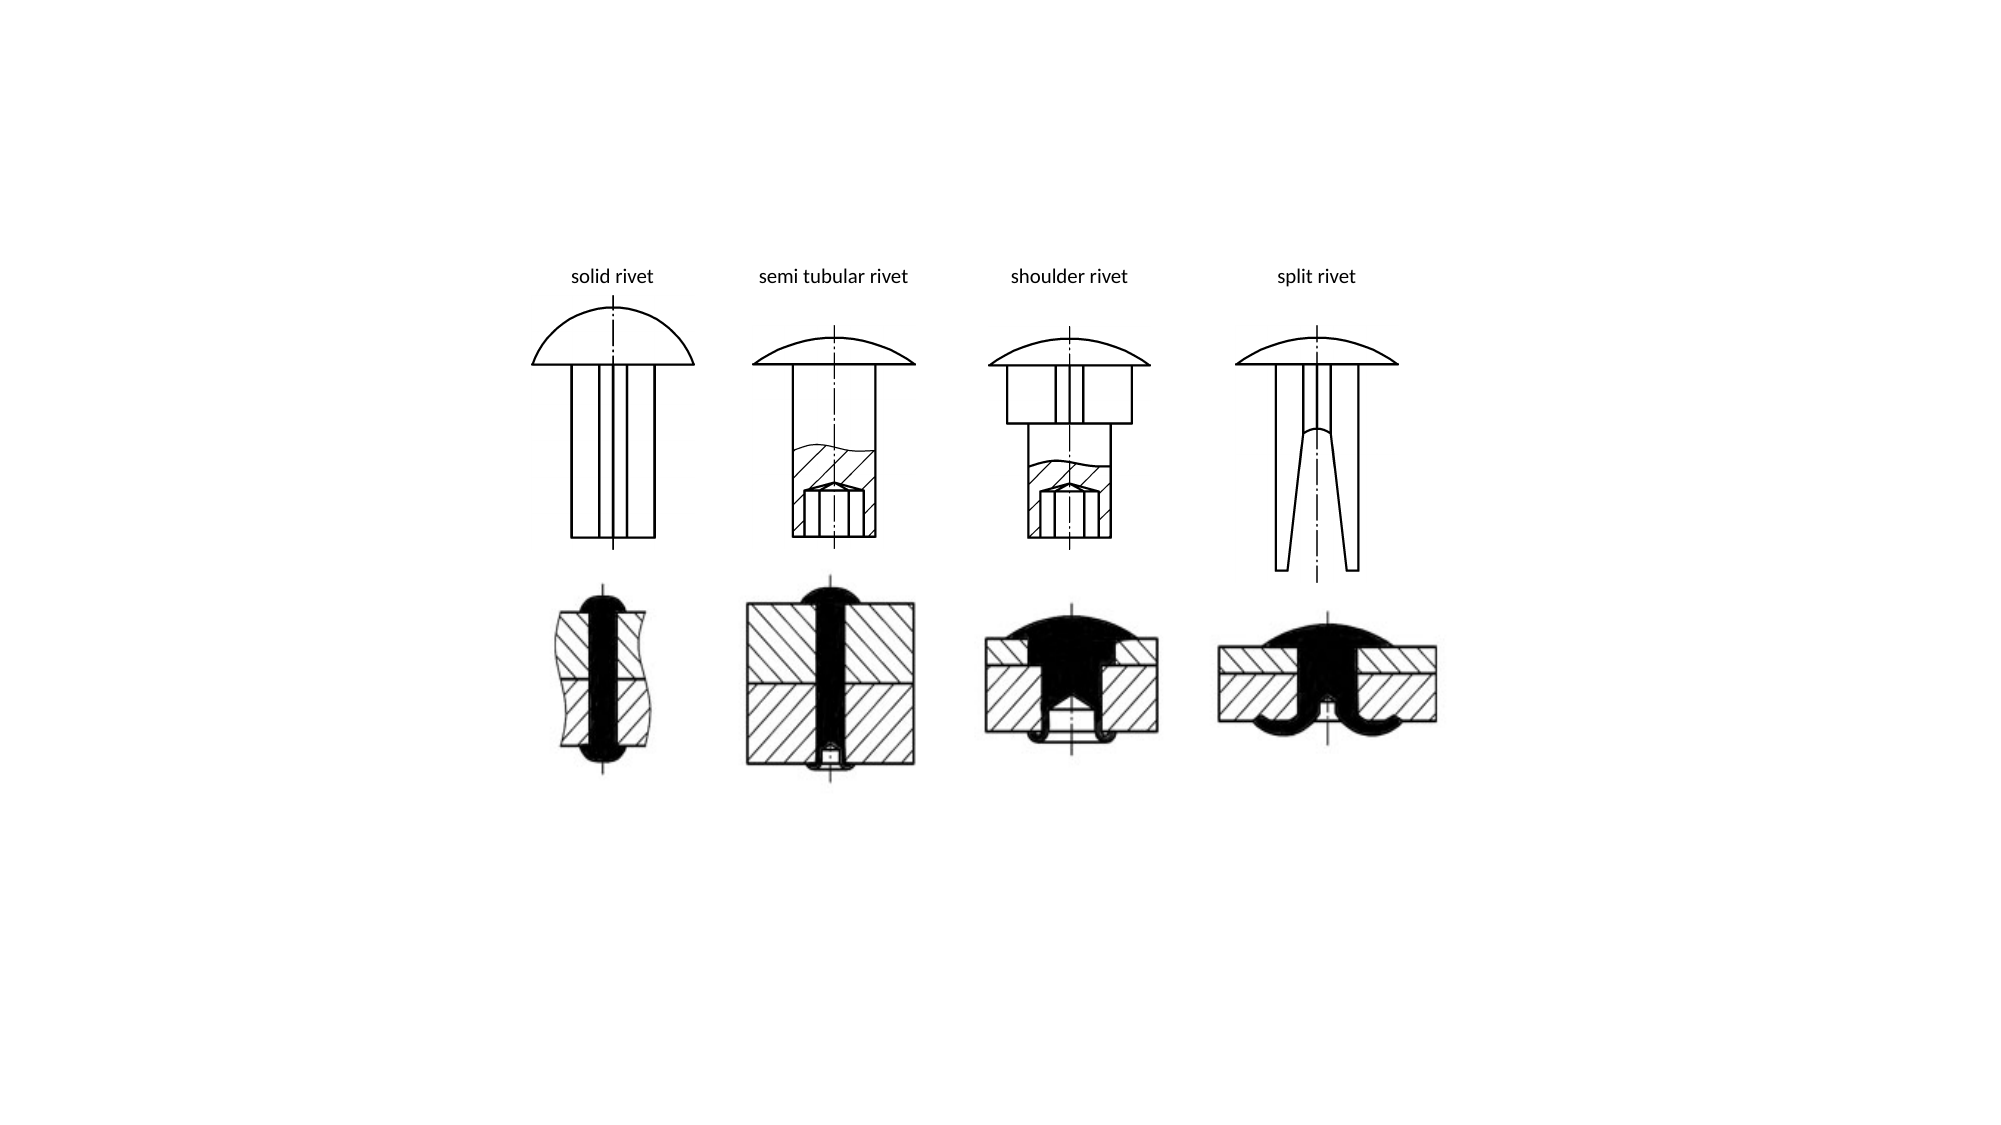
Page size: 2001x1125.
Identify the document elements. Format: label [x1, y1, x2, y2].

text_box [492, 255, 1482, 800]
